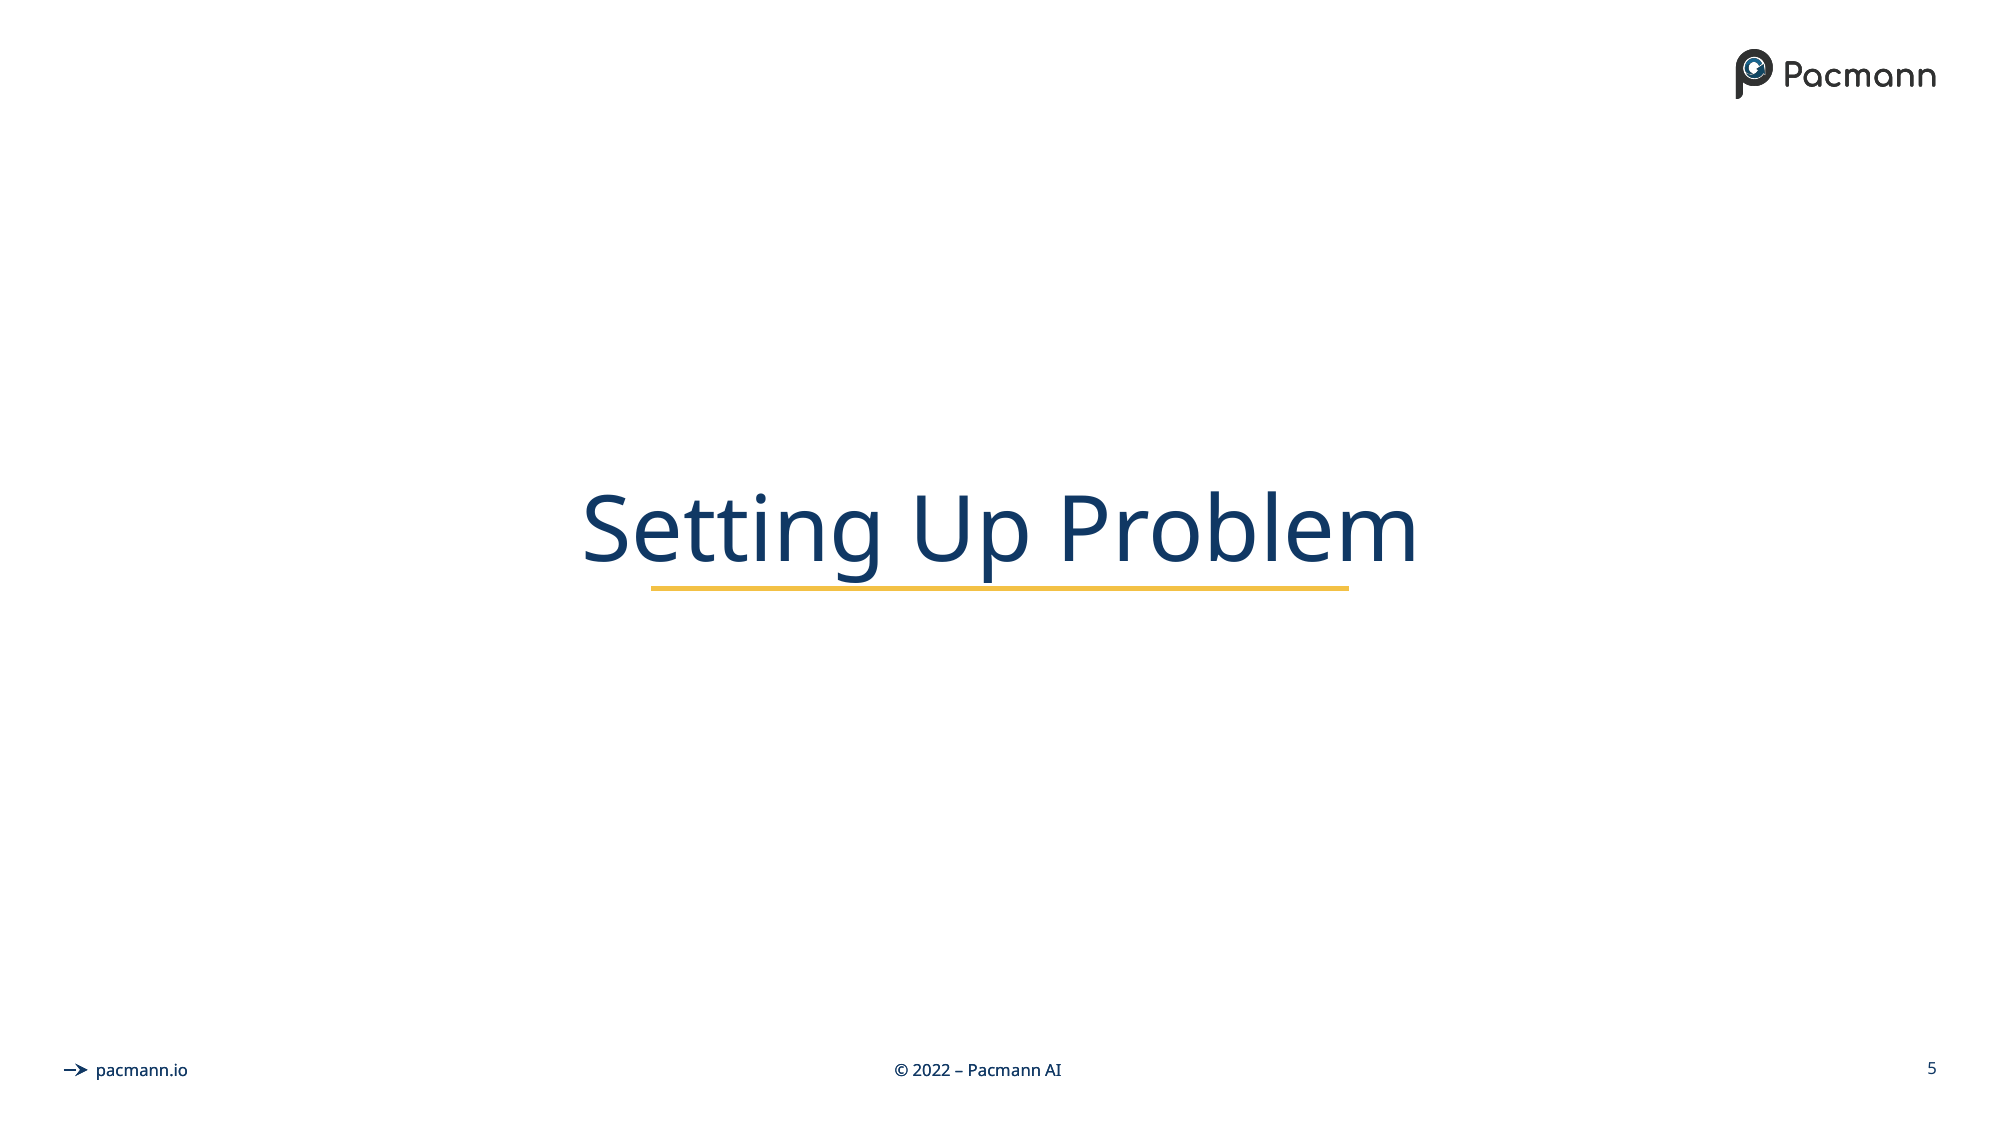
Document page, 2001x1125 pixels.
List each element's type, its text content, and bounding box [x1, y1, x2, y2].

picture [1707, 36, 1966, 112]
title Setting Up Problem [51, 441, 1952, 589]
